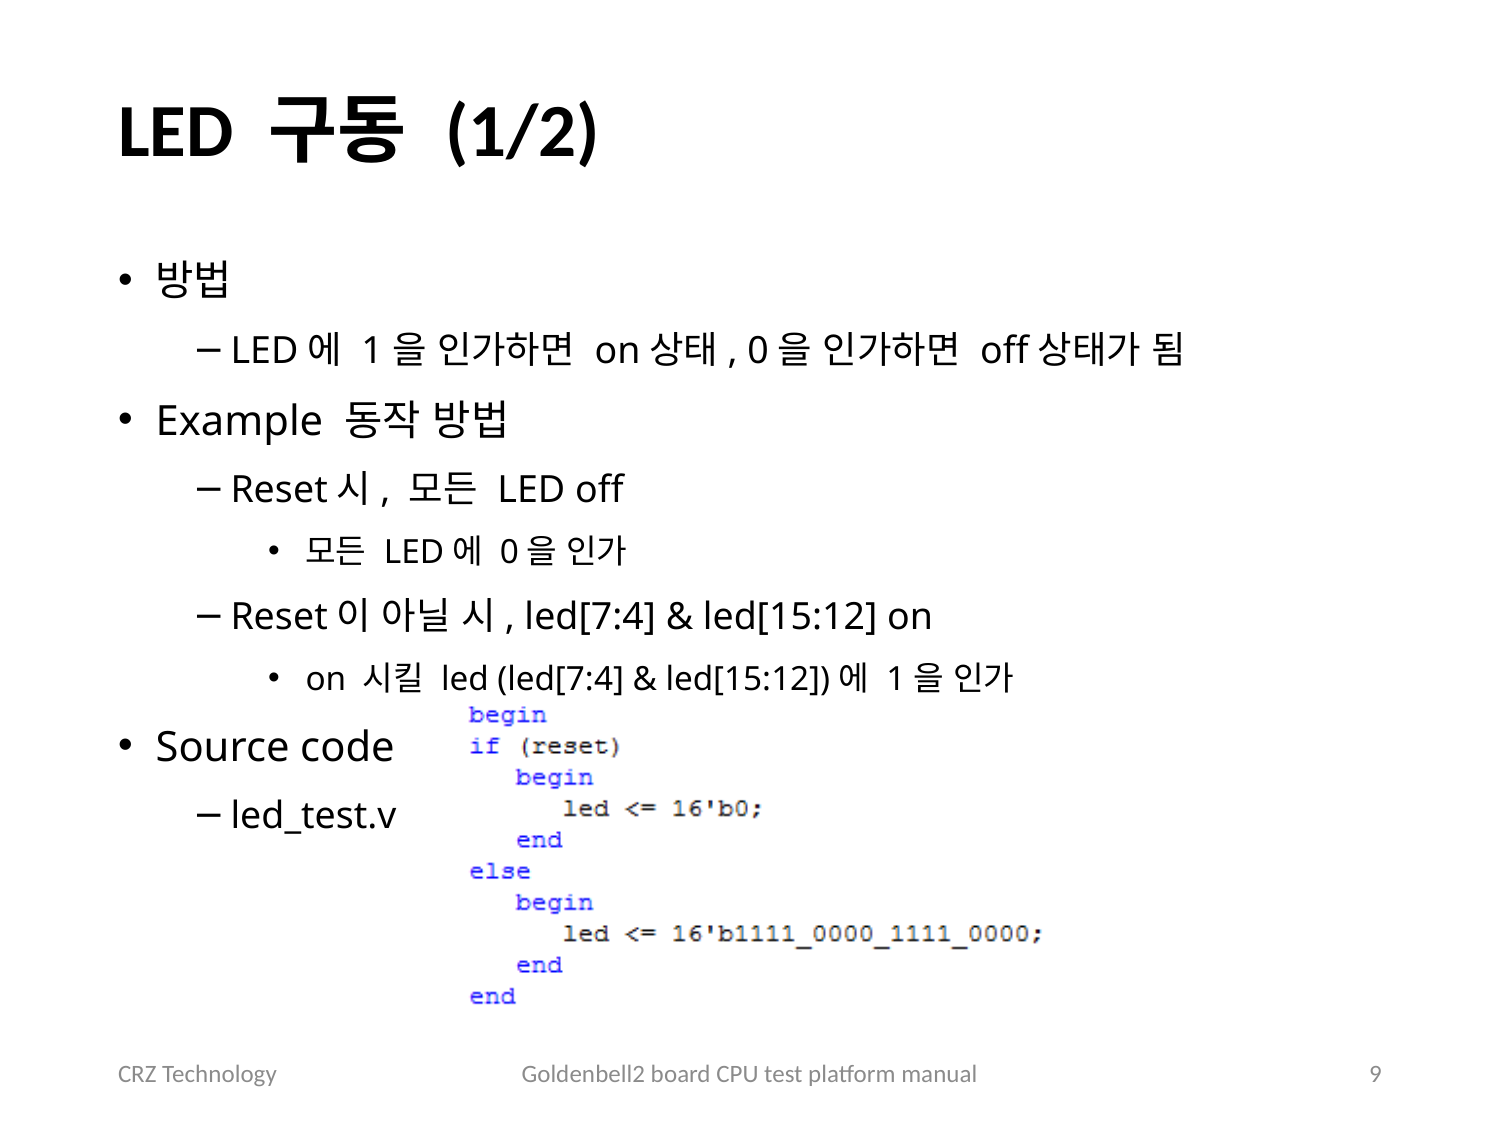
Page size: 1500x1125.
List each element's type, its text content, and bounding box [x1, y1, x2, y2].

slide_number CRZ Technology [103, 1042, 441, 1103]
list 방법 LED에 1을 인가하면 on상태, 0을 인가하면 off상태가 됨 Example 동작 방법 Reset시, 모든 LED off 모든 LED에 0을 인가 Reset이 아닐 시, led[7:4] & led[15:12] on on 시킬 led (led[7:4] & led[15:12])에 1을 인가 Source code led_test.v [103, 236, 1397, 1014]
slide_number 9 [1059, 1042, 1397, 1103]
title LED 구동 (1/2) [103, 59, 1397, 205]
picture [448, 704, 1157, 1014]
footer Goldenbell2 board CPU test platform manual [496, 1042, 1004, 1103]
